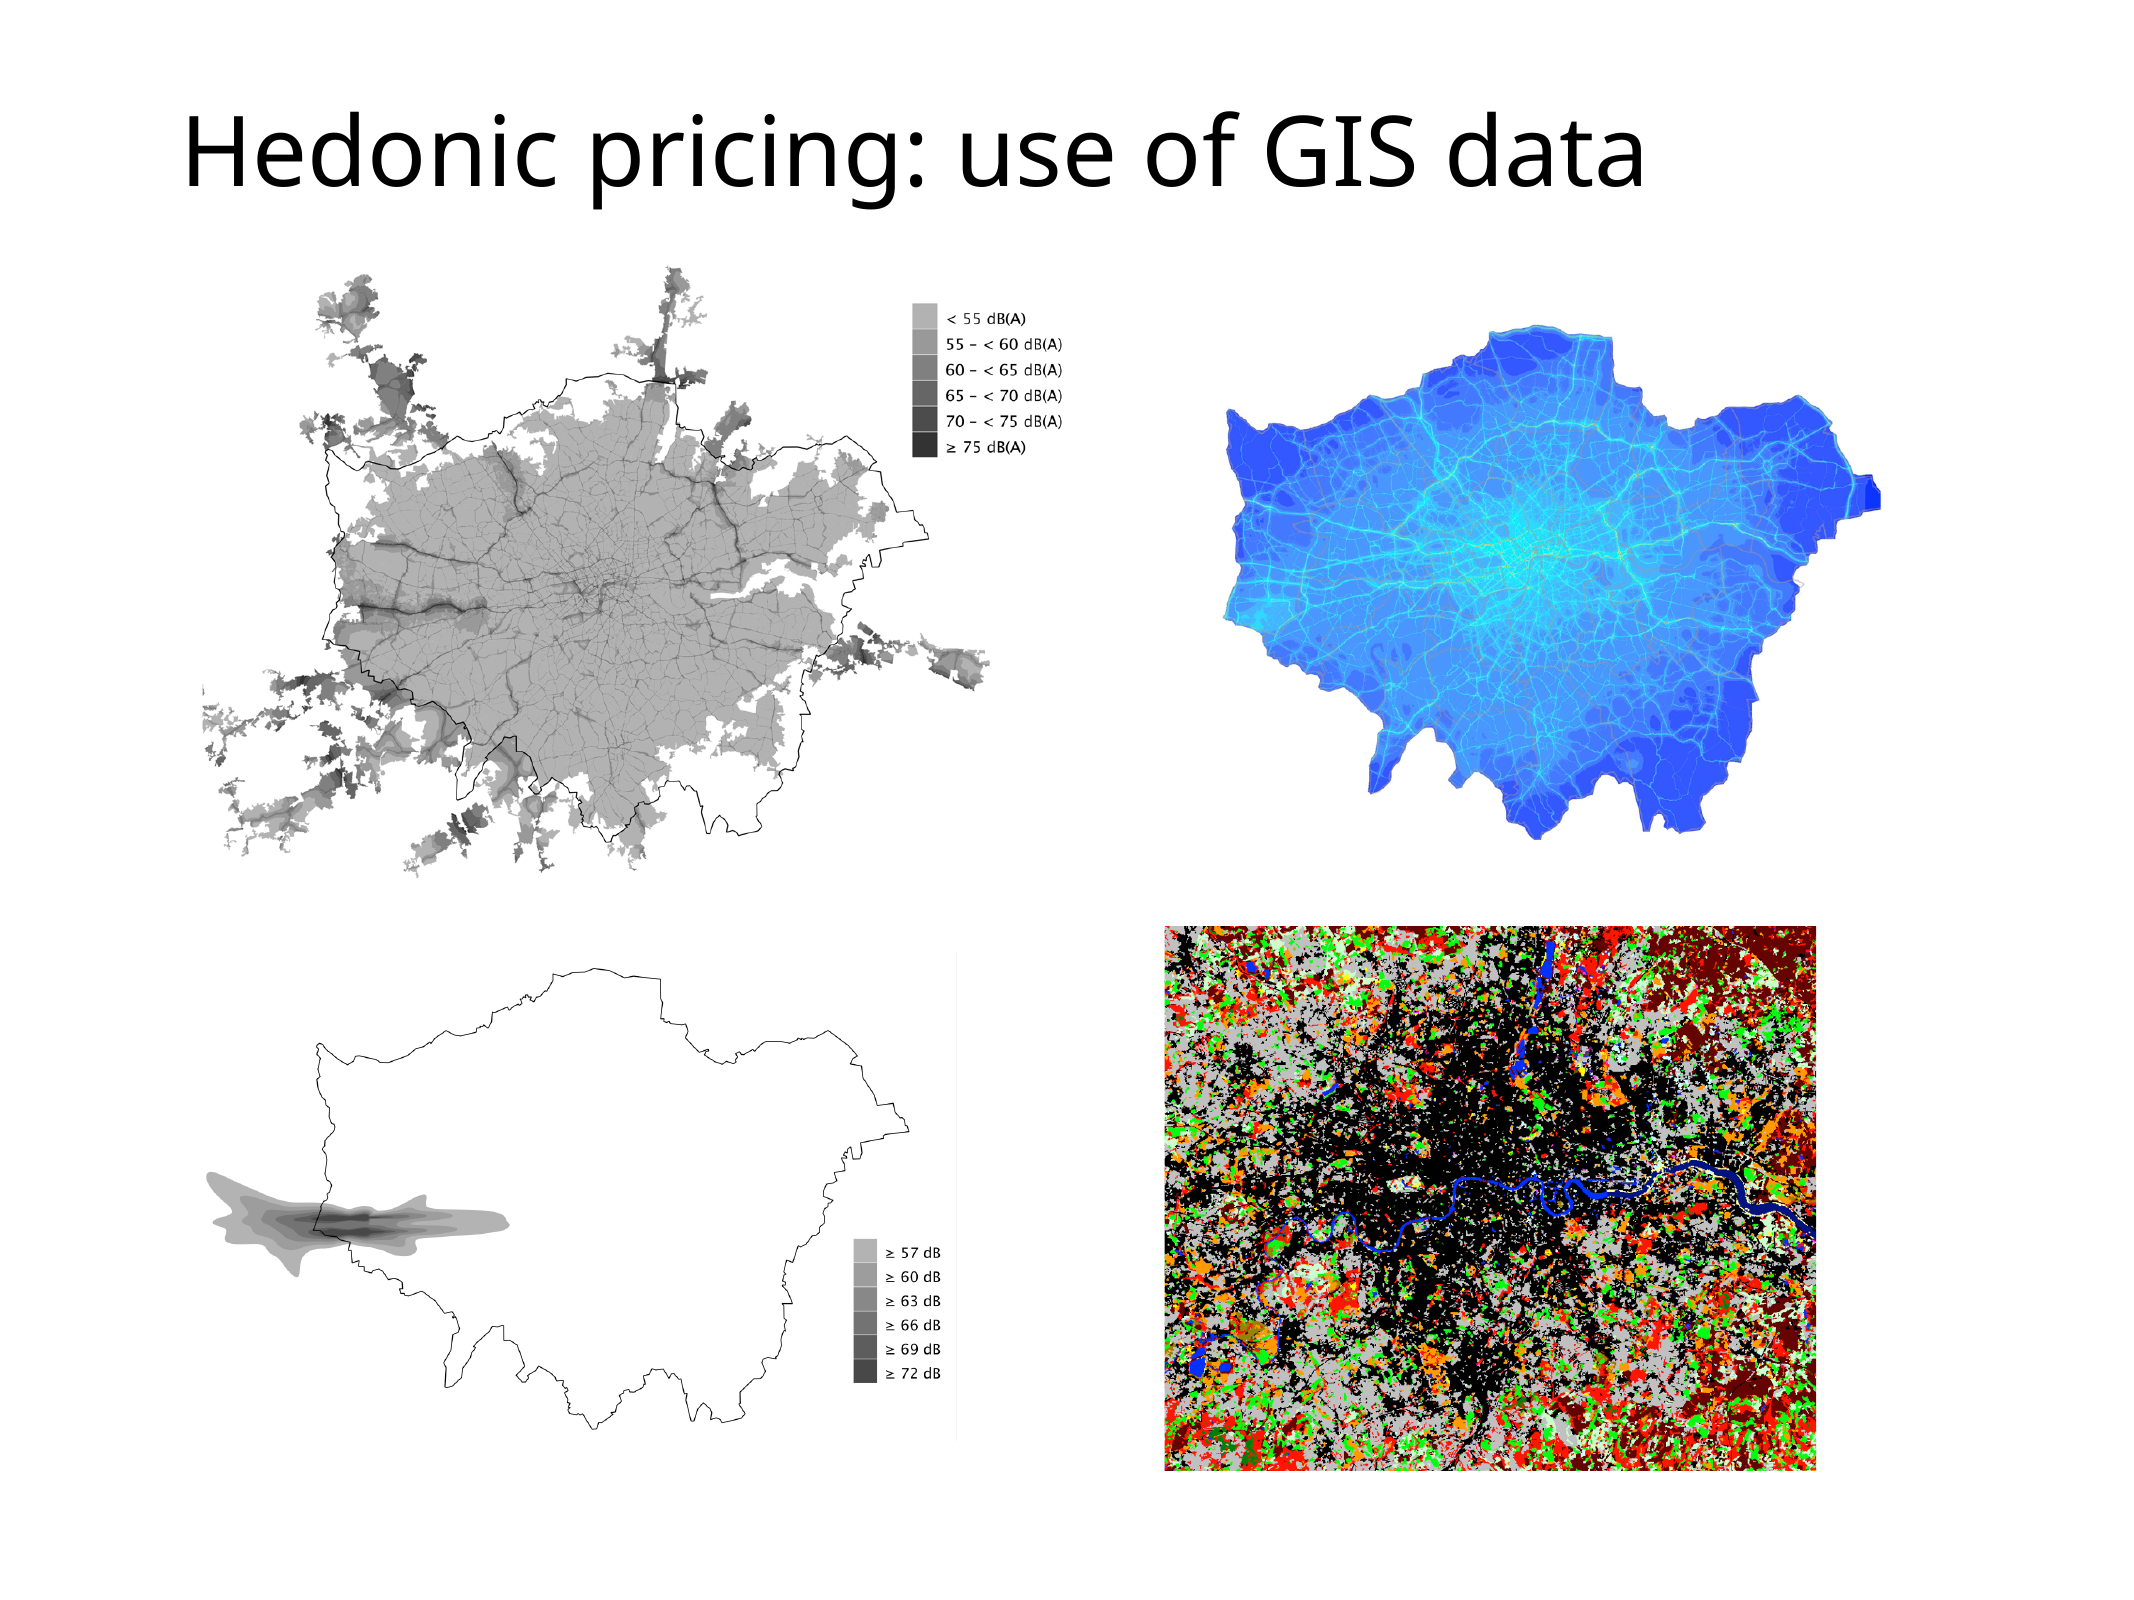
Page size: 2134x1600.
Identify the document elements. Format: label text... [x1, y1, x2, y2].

picture [1164, 926, 1817, 1471]
picture [193, 952, 957, 1441]
title Hedonic pricing: use of GIS data [165, 0, 2006, 310]
picture [1212, 318, 1881, 840]
picture [193, 257, 1086, 899]
